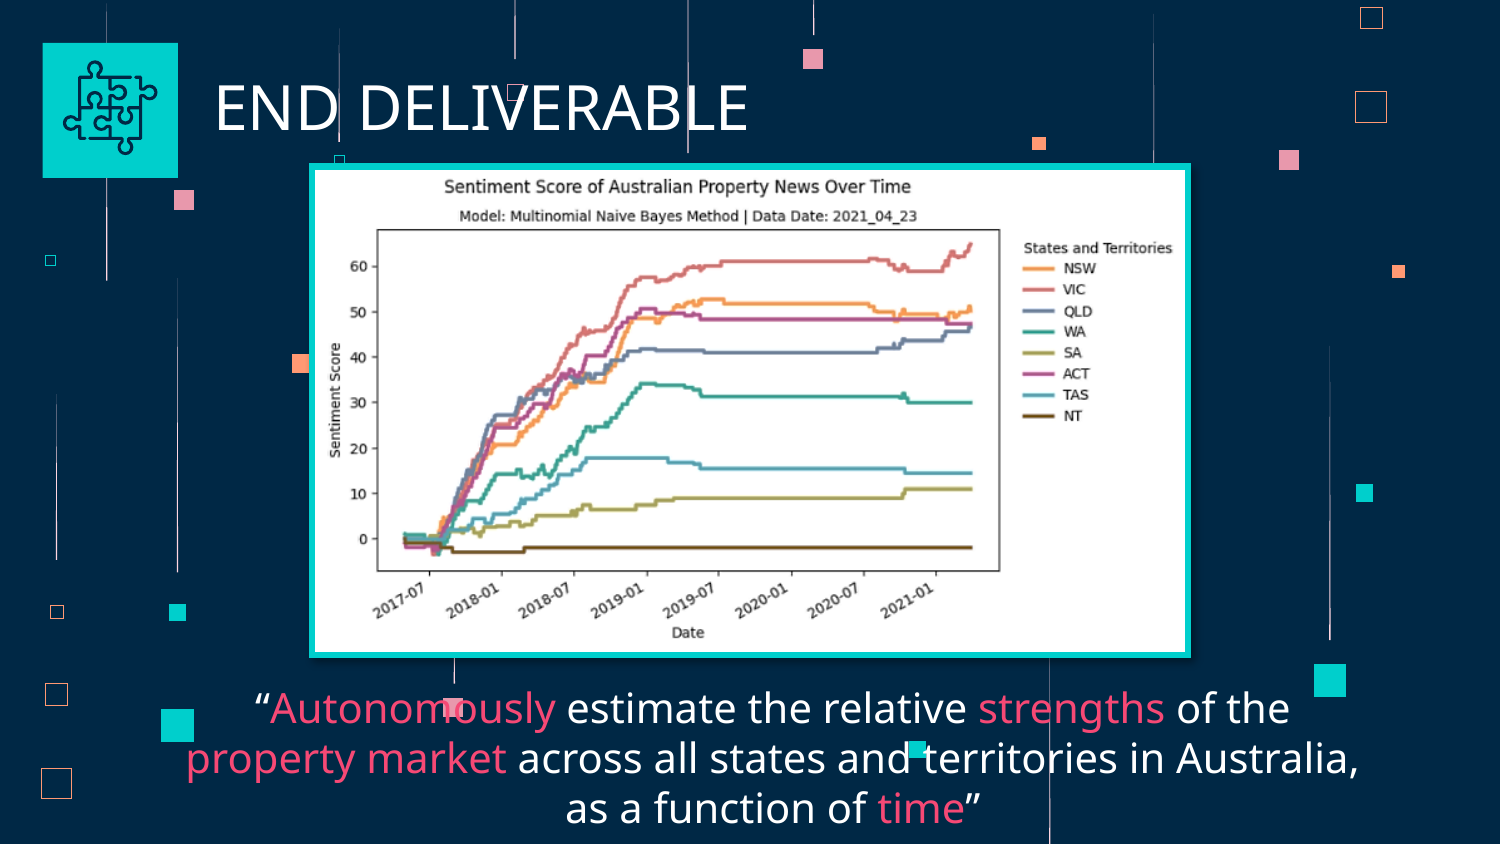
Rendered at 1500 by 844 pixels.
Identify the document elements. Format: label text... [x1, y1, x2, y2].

text_box “Autonomously estimate the relative strengths of the property market across all states and territories in Australia, as a function of time” [157, 674, 1389, 839]
picture [314, 169, 1186, 653]
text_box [42, 42, 179, 179]
text_box END DELIVERABLE [198, 63, 1084, 158]
